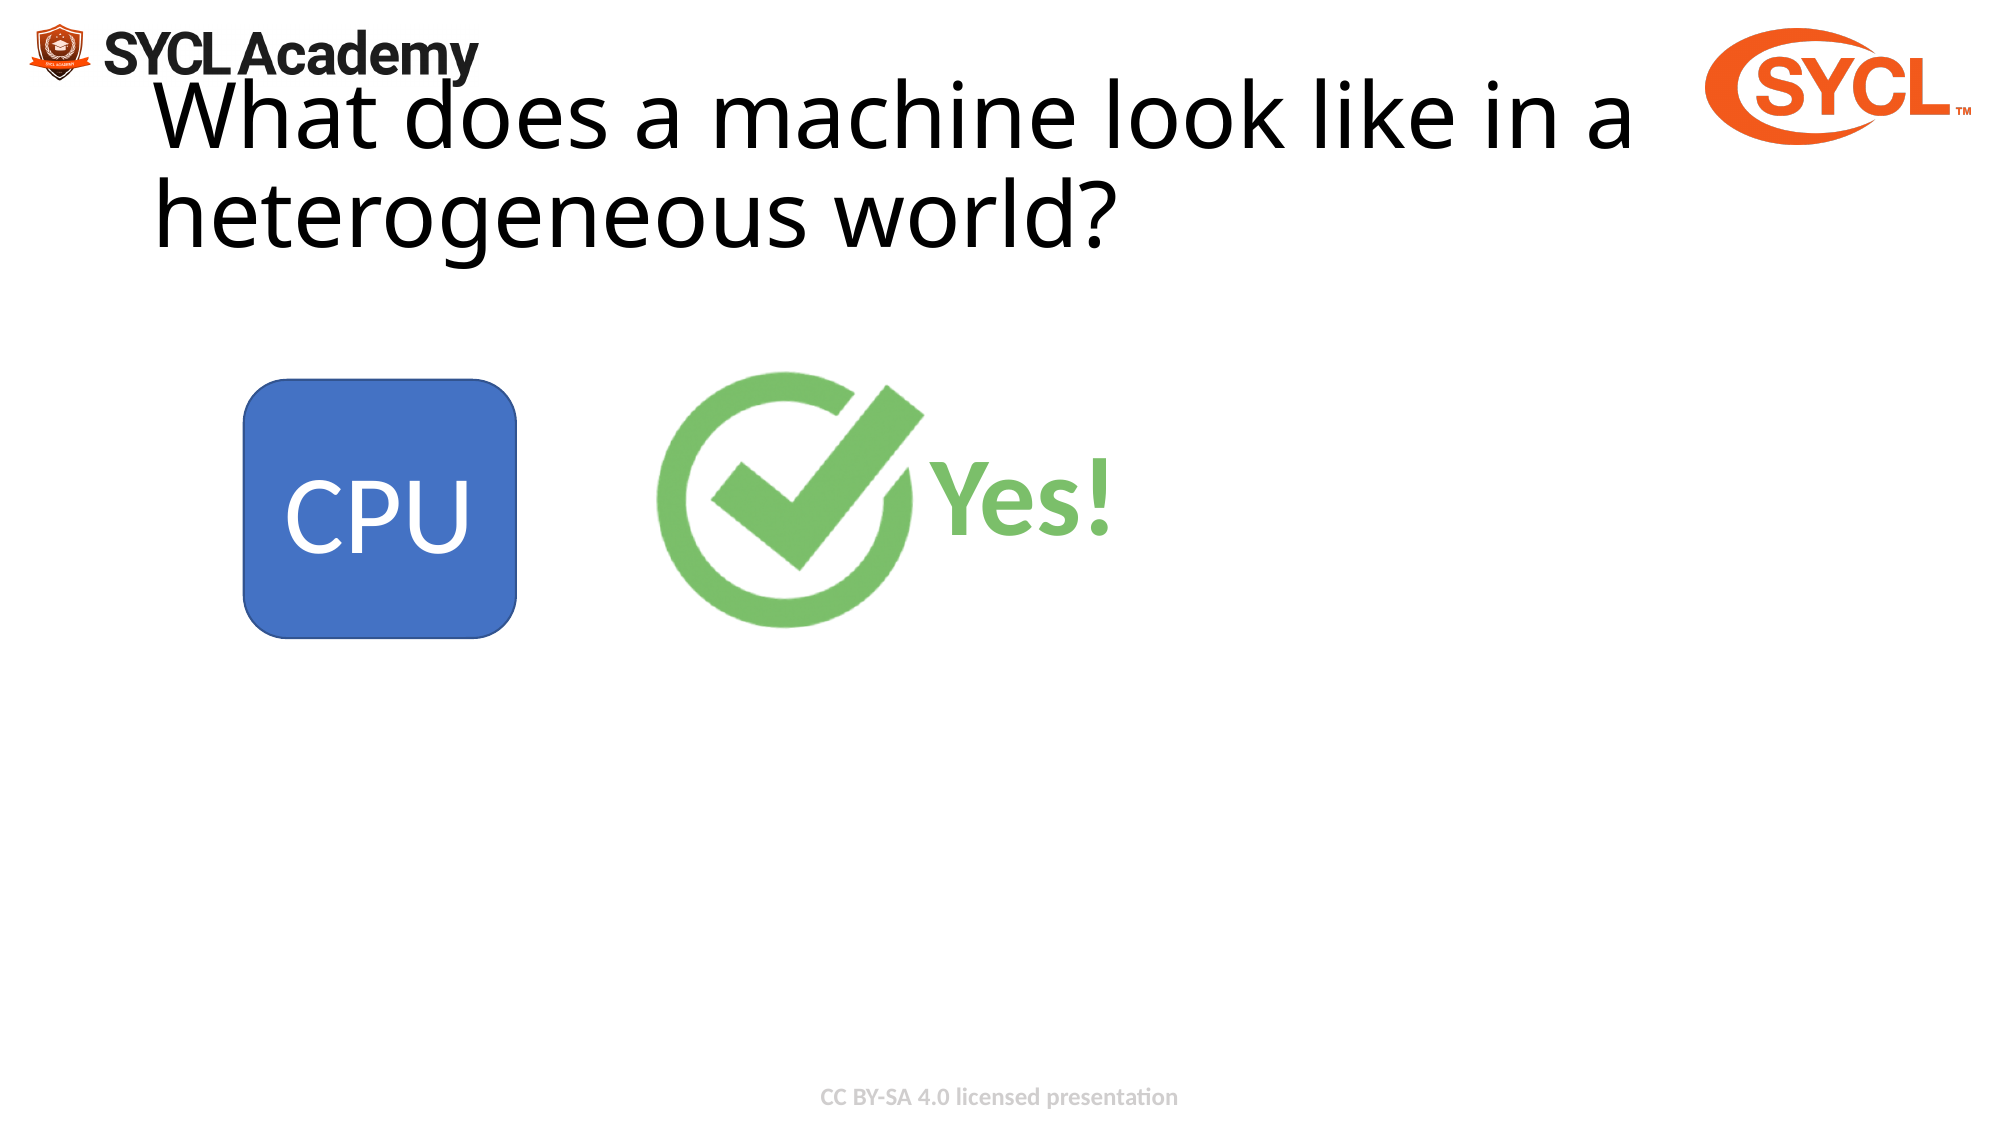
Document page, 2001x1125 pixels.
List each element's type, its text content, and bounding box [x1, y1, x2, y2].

picture [641, 335, 934, 647]
title What does a machine look like in a heterogeneous world? [137, 59, 1863, 278]
text_box Yes! [934, 415, 1134, 566]
picture [1705, 28, 1971, 145]
text_box CPU [242, 378, 517, 640]
picture [29, 24, 479, 87]
